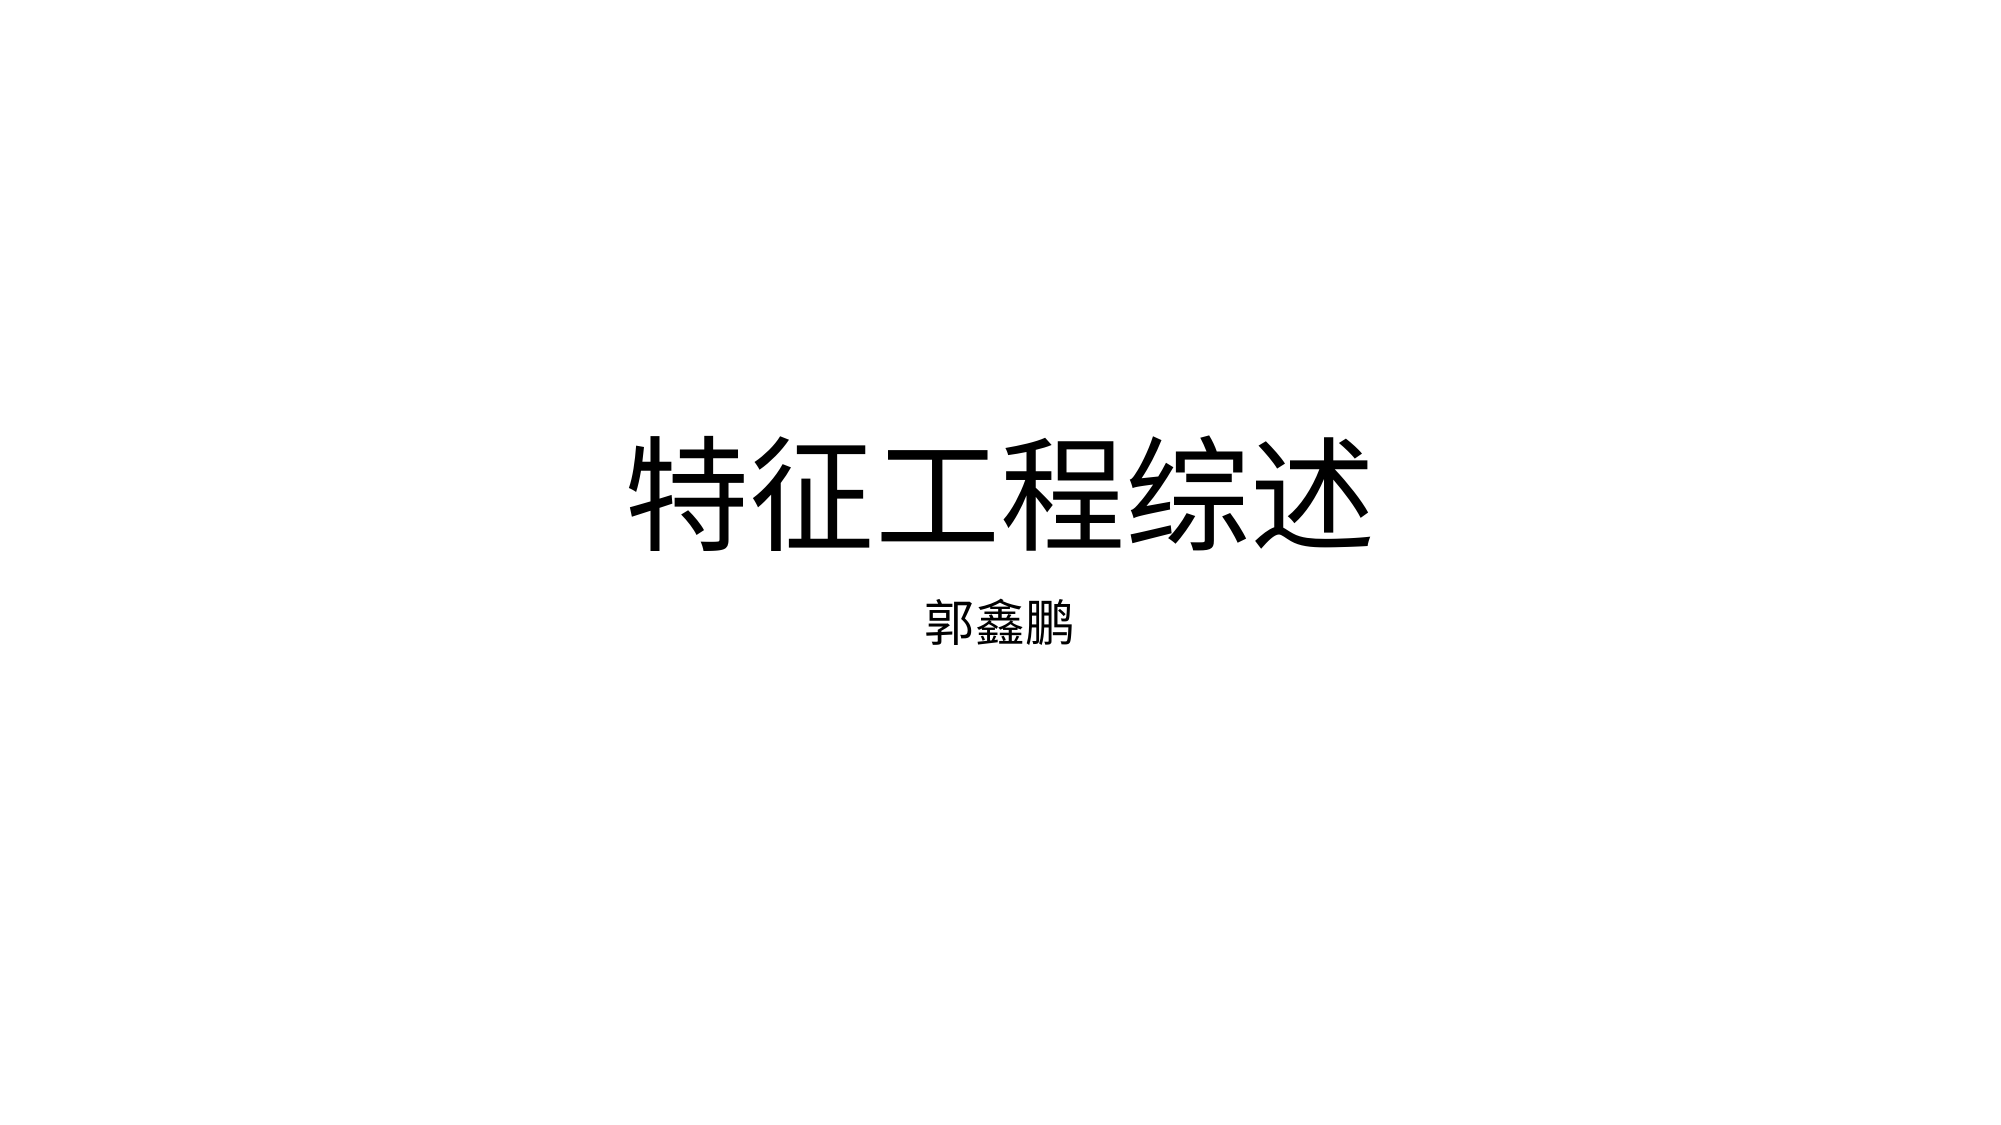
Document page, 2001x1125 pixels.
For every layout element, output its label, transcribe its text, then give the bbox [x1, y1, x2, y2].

subtitle 郭鑫鹏 [249, 590, 1750, 863]
title 特征工程综述 [249, 184, 1750, 576]
